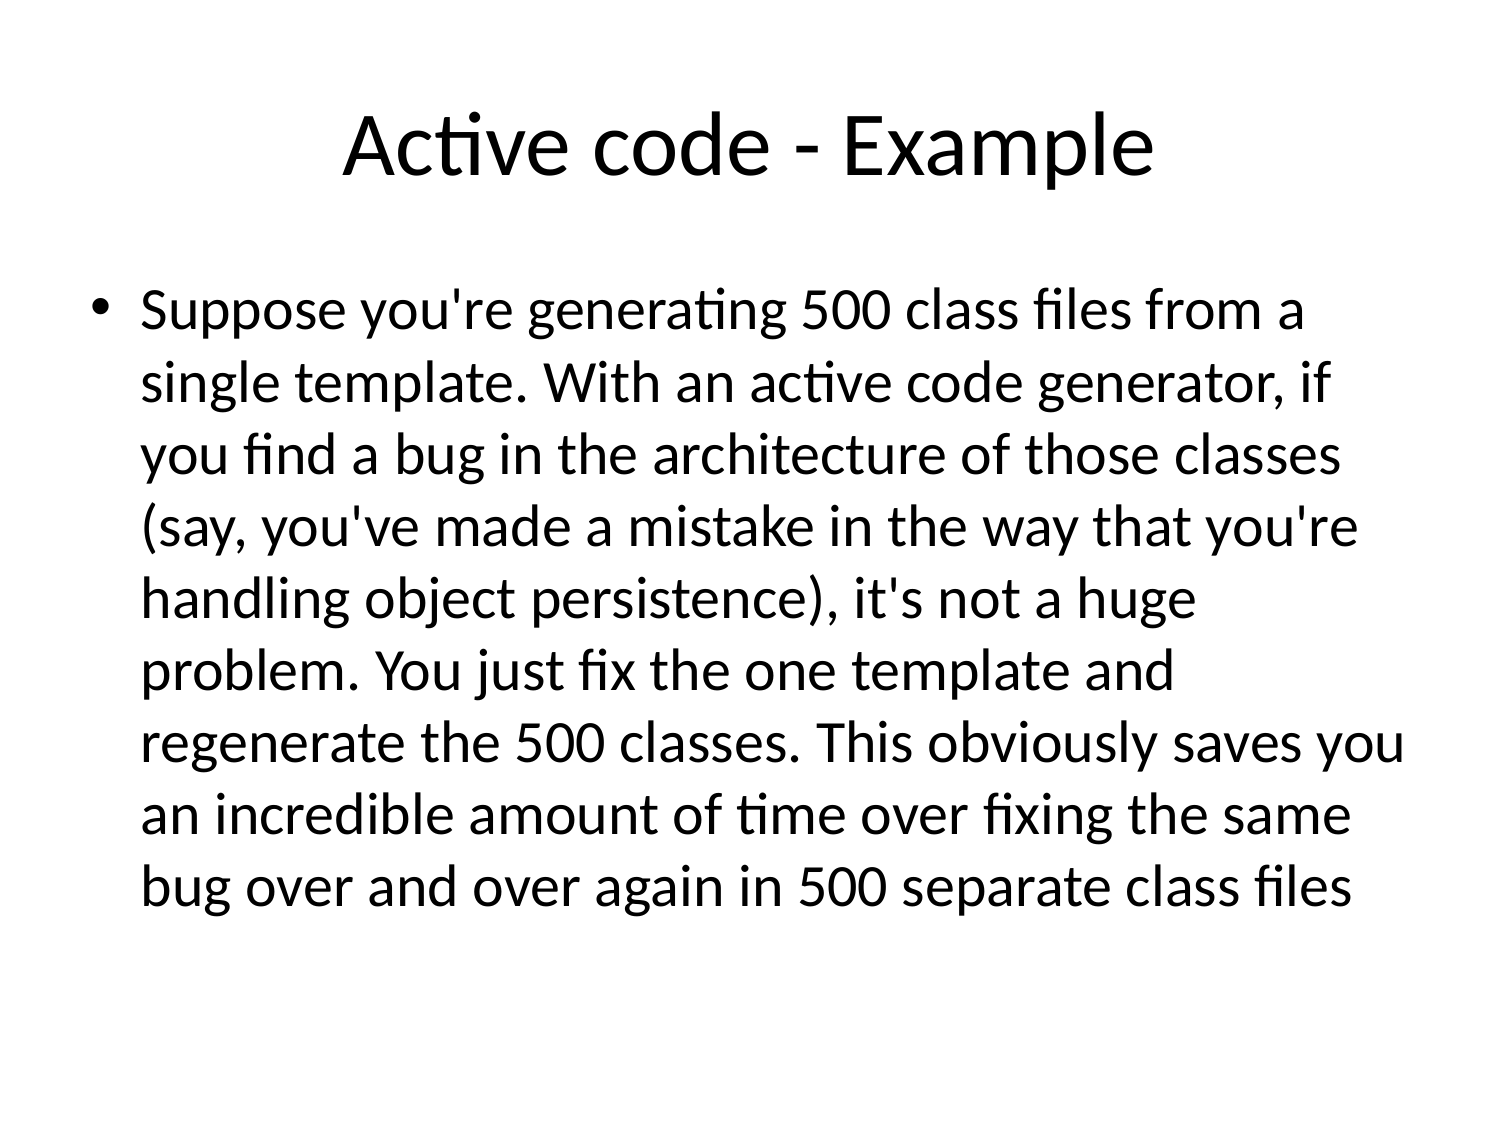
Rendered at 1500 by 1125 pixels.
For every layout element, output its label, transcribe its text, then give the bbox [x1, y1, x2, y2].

title Active code - Example [75, 45, 1425, 233]
list Suppose you're generating 500 class files from a single template. With an active code generator, if you find a bug in the architecture of those classes (say, you've made a mistake in the way that you're handling object persistence), it's not a huge problem. You just fix the one template and regenerate the 500 classes. This obviously saves you an incredible amount of time over fixing the same bug over and over again in 500 separate class files [75, 262, 1425, 1005]
